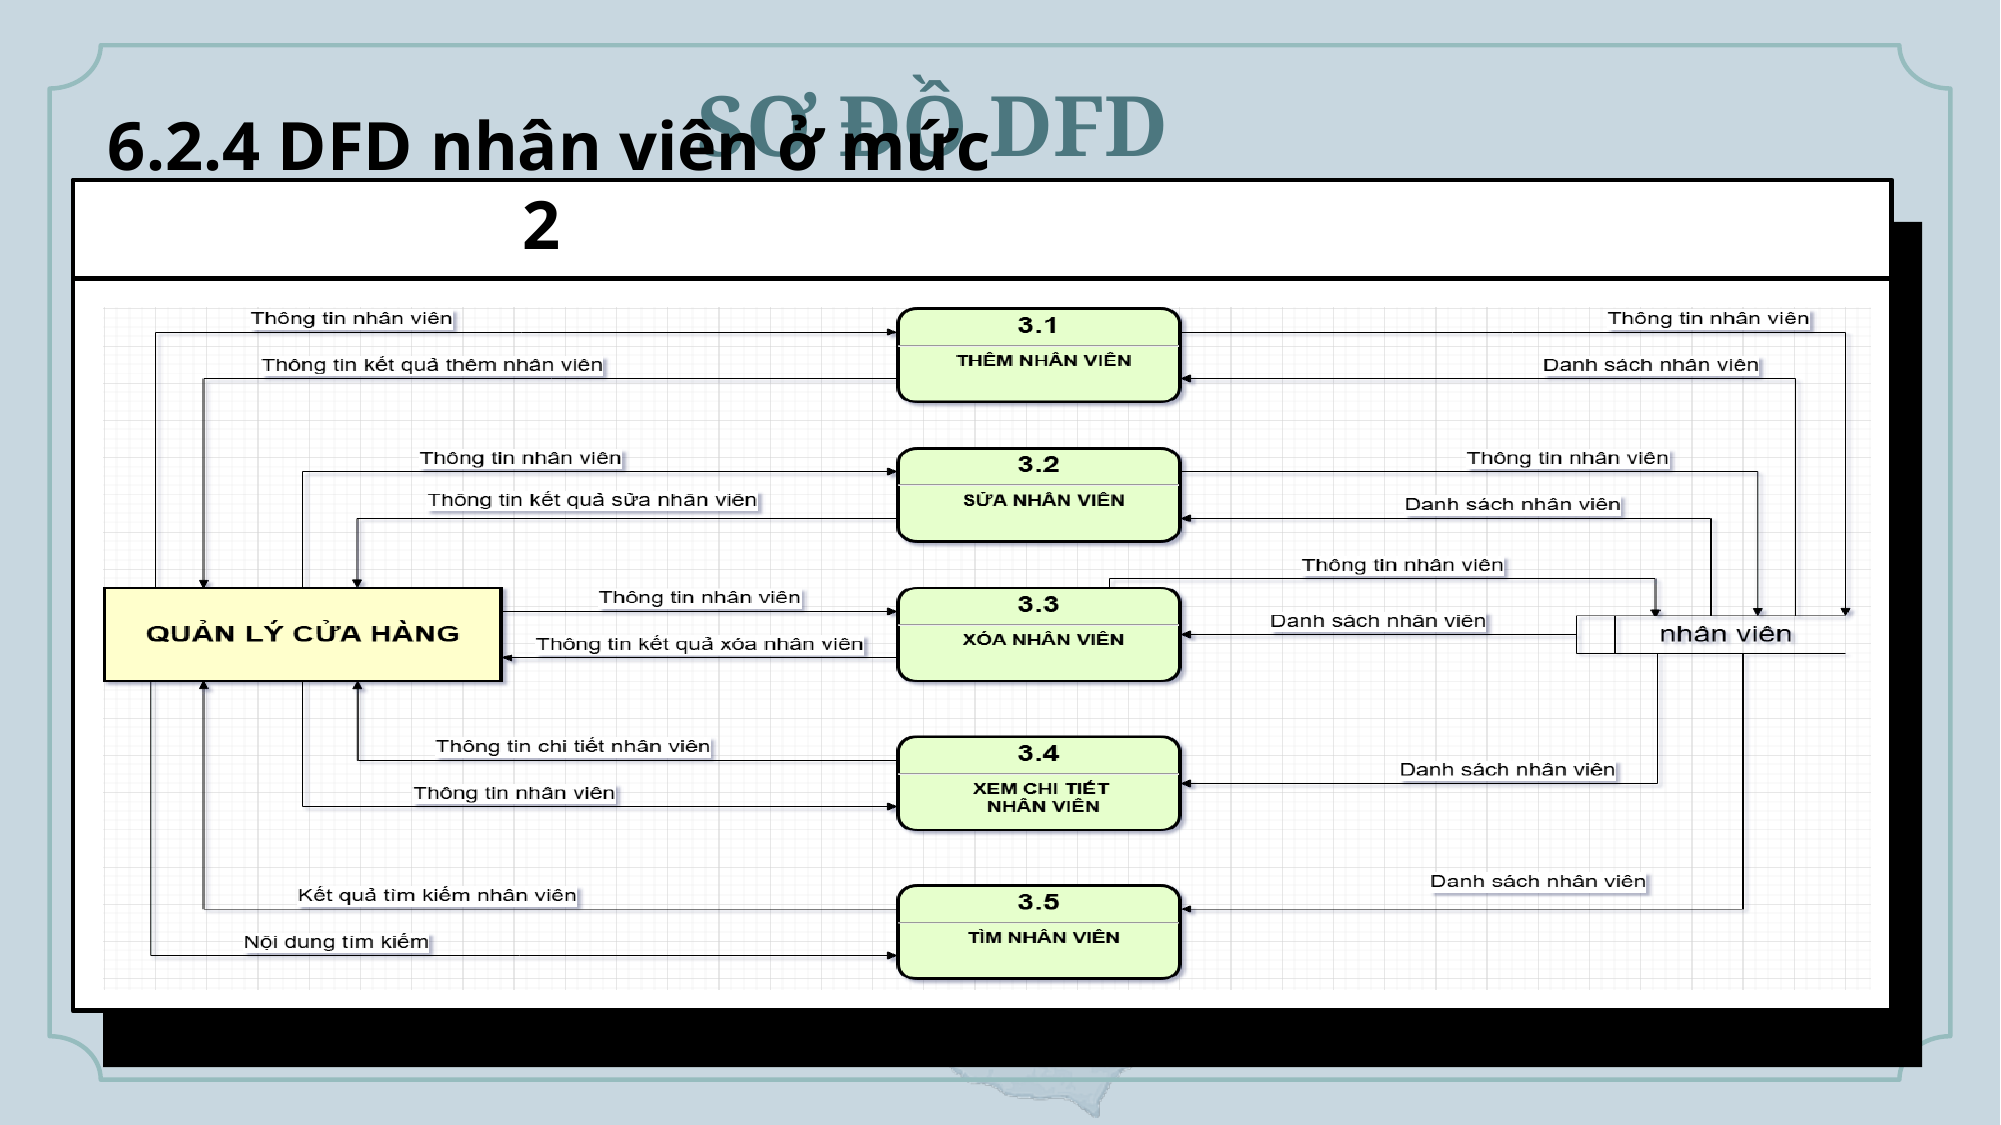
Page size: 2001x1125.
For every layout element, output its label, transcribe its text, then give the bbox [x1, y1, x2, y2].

picture [102, 307, 1871, 991]
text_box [72, 179, 1923, 1068]
title SƠ ĐỒ DFD [677, 0, 1518, 177]
